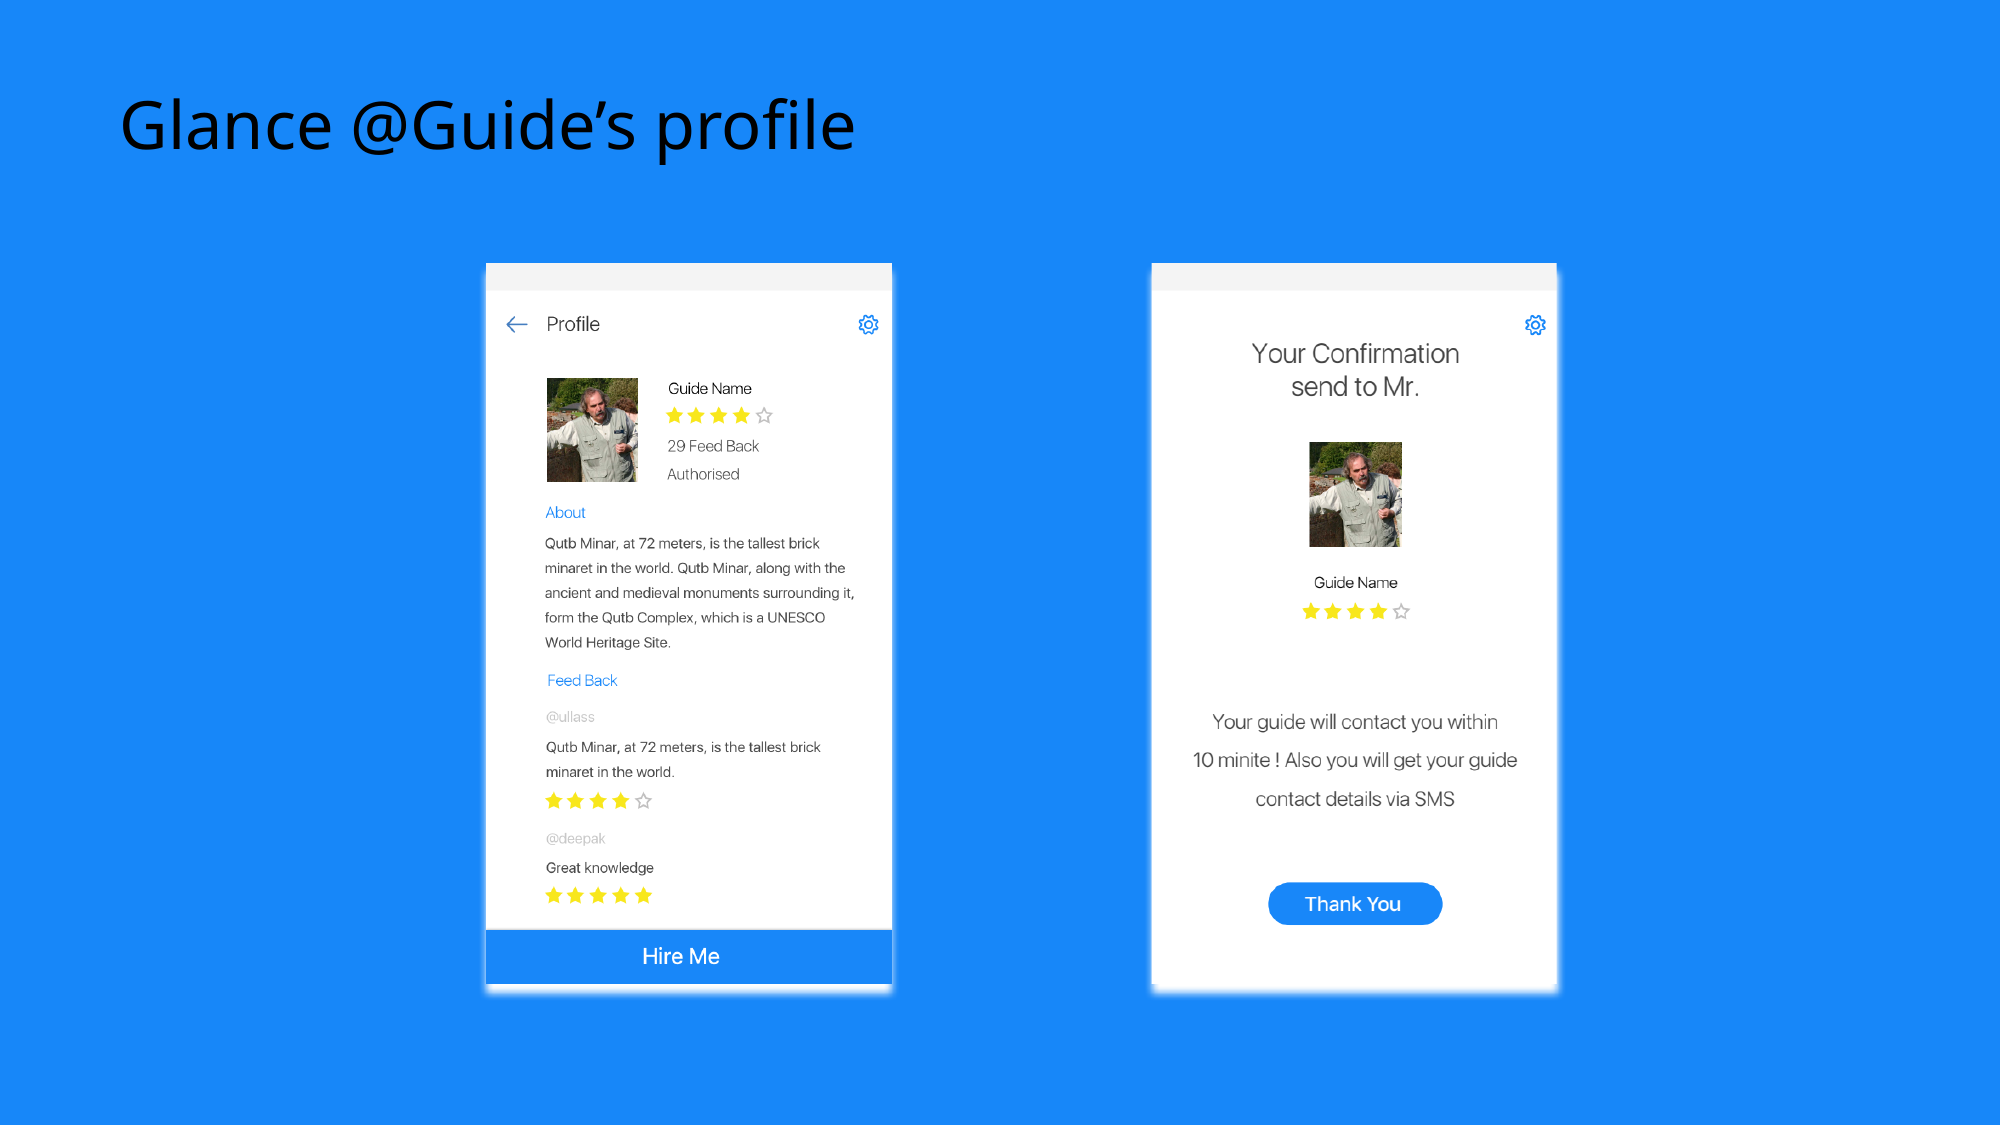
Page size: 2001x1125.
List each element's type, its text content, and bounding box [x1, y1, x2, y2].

title Glance @Guide’s profile [104, 59, 1863, 197]
picture [1151, 263, 1557, 984]
picture [486, 263, 892, 984]
